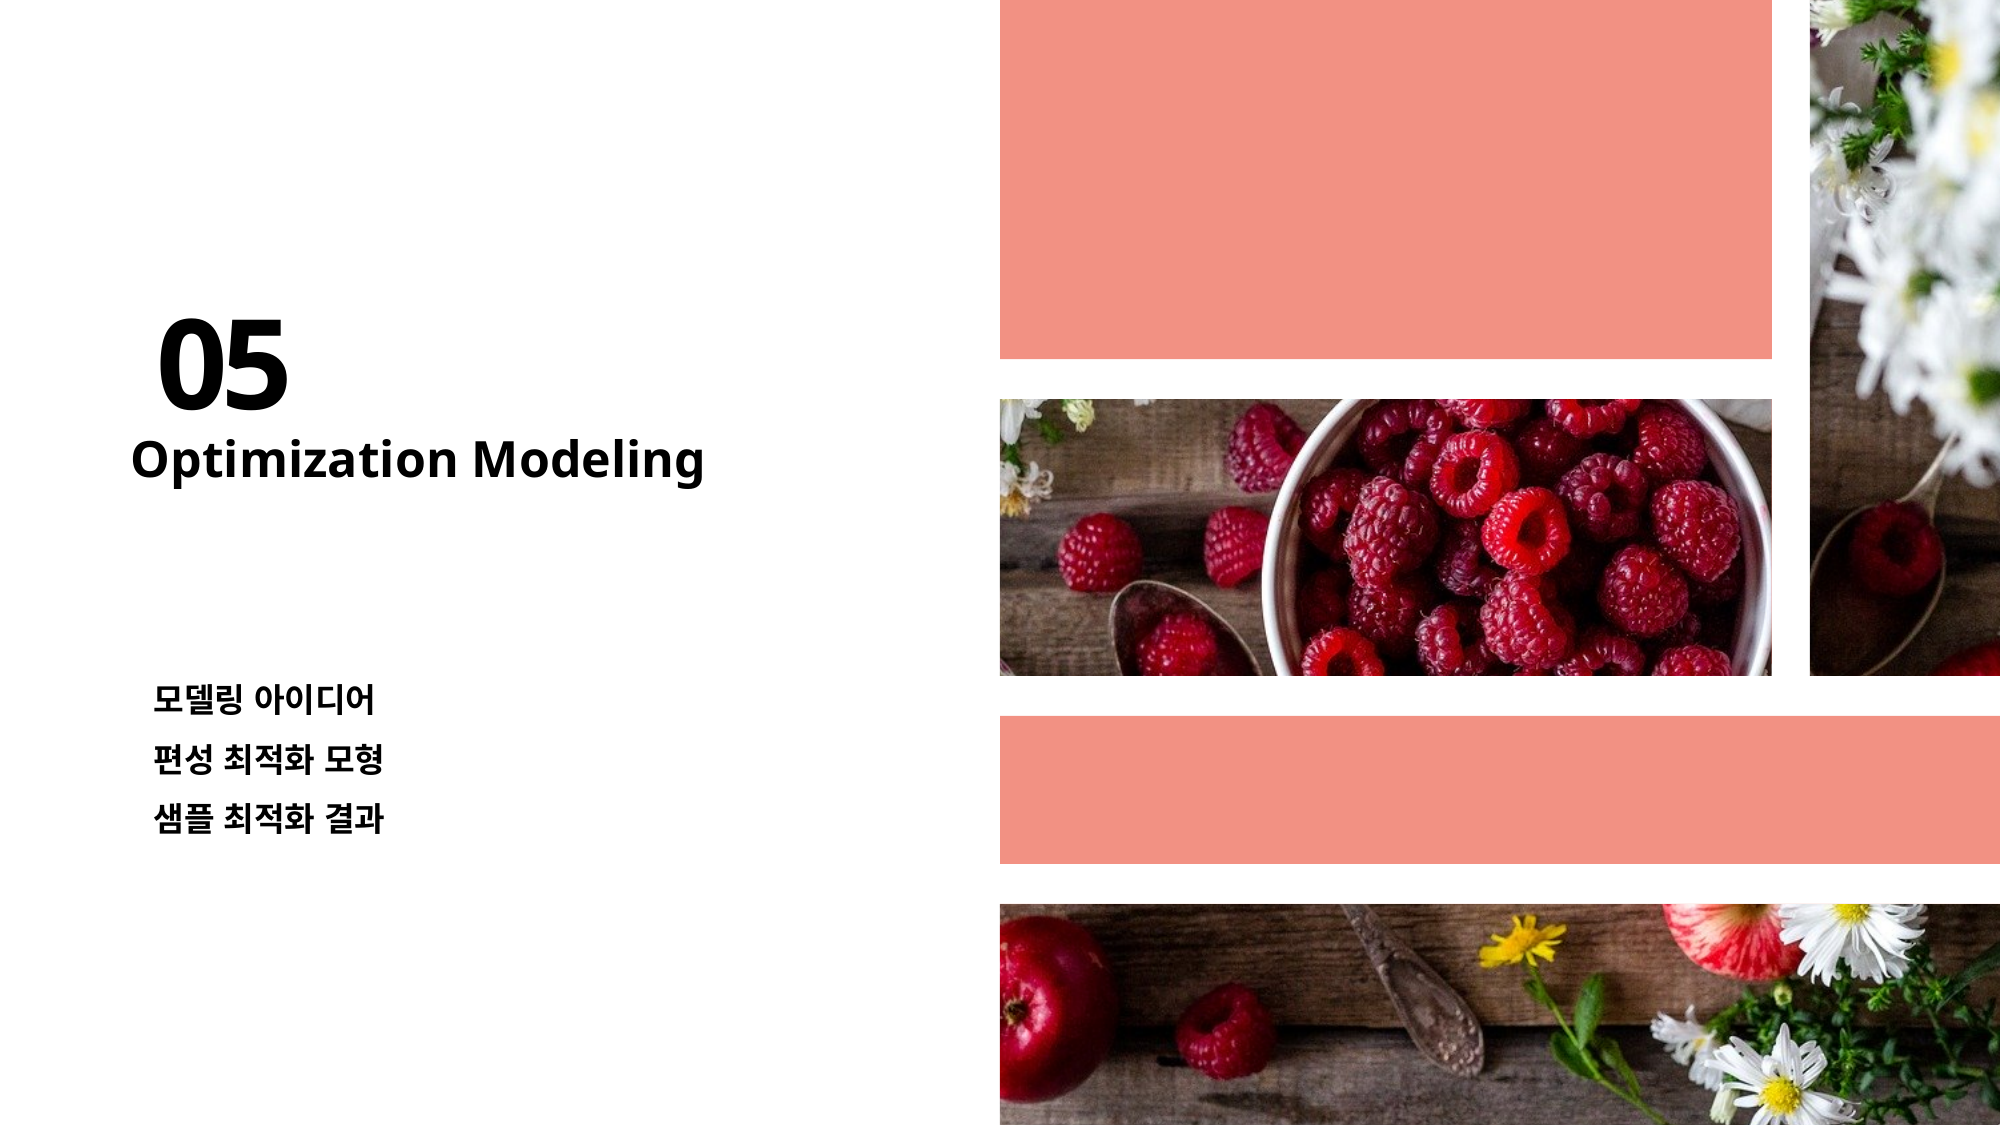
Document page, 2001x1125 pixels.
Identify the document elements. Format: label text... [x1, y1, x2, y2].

text_box 모델링 아이디어 편성 최적화 모형 샘플 최적화 결과 [138, 651, 401, 846]
text_box 05 [141, 277, 308, 420]
picture [999, 903, 2000, 1125]
text_box Optimization Modeling [116, 420, 722, 496]
text_box [999, 715, 2000, 865]
text_box [999, 0, 1773, 360]
picture [1809, 0, 2000, 676]
picture [999, 399, 1772, 676]
